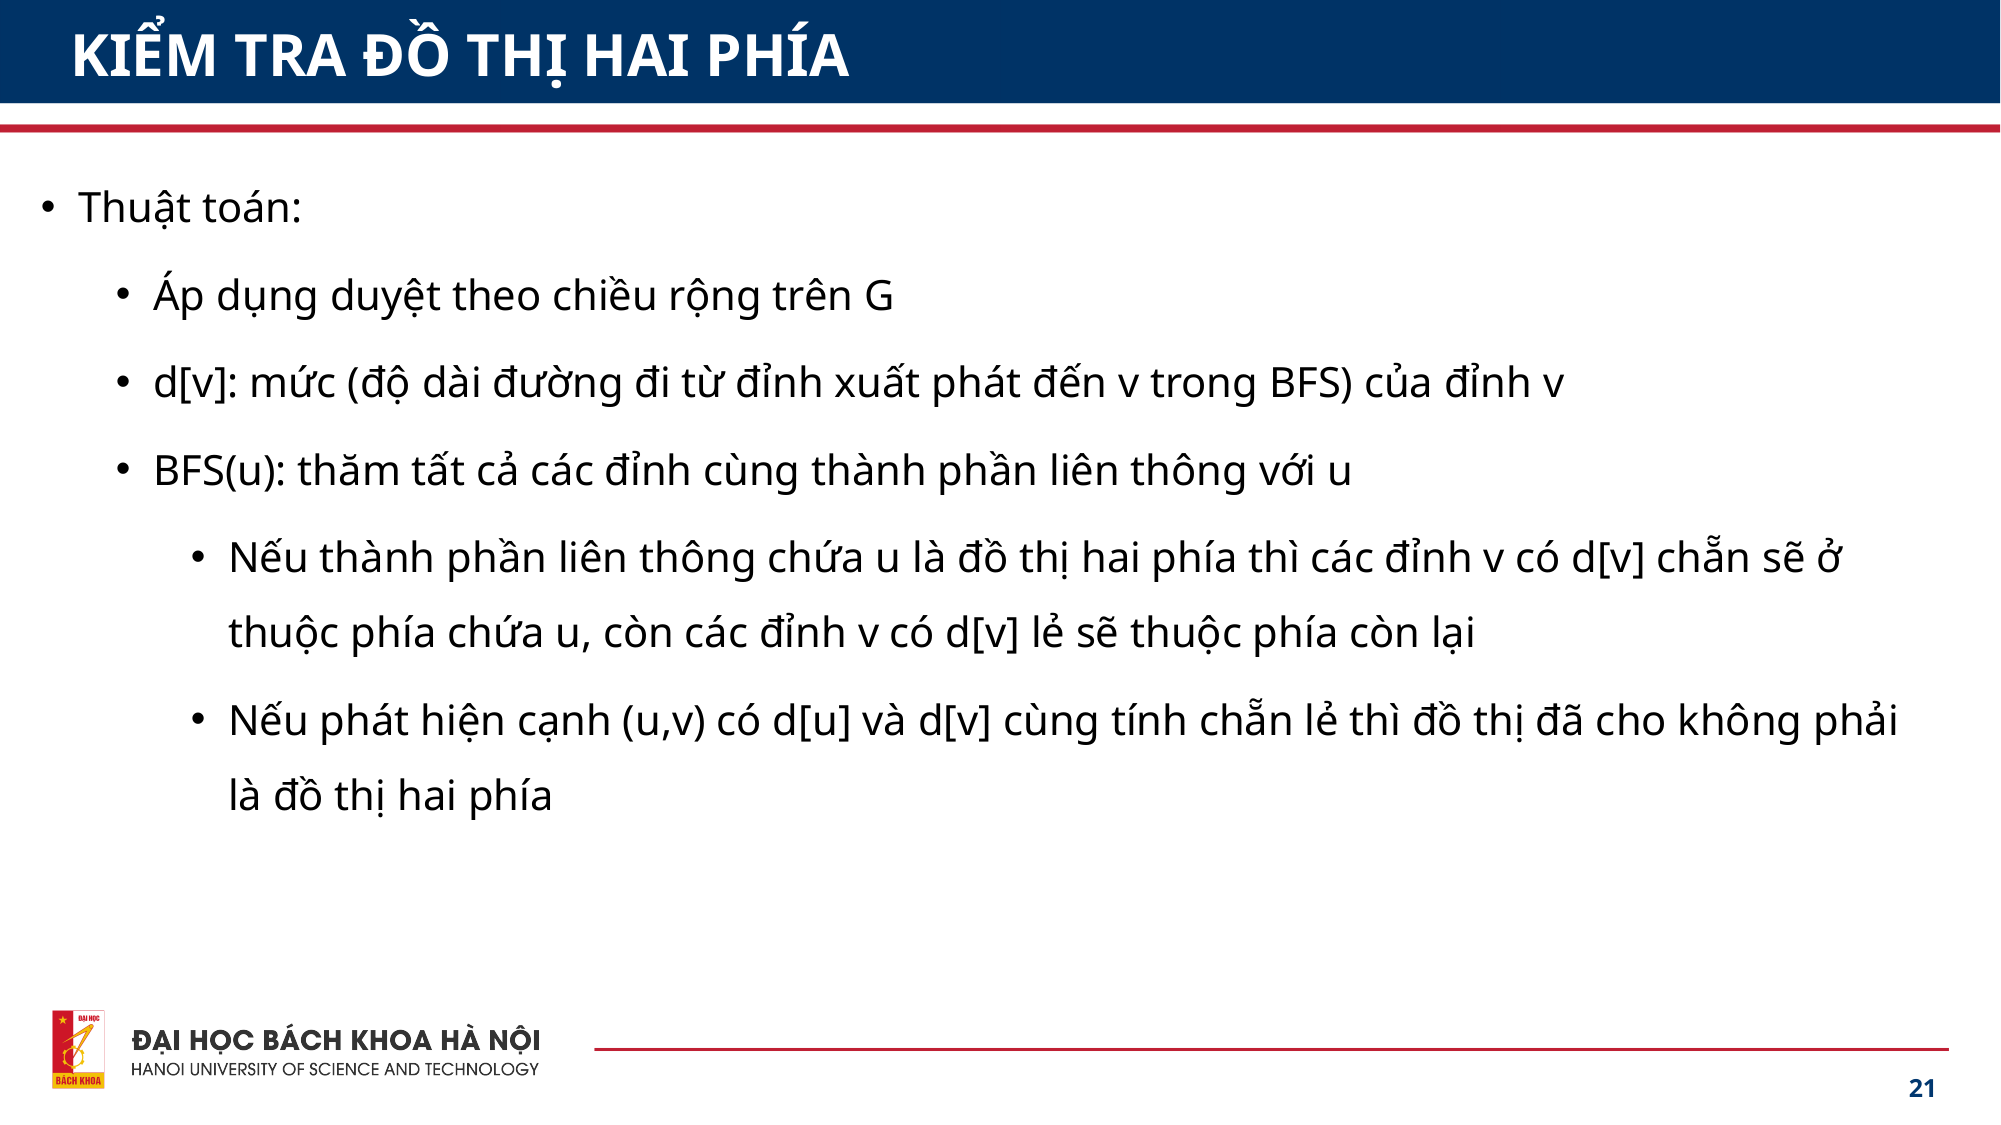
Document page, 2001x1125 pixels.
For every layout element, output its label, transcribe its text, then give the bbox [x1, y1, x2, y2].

list Thuật toán: Áp dụng duyệt theo chiều rộng trên G d[v]: mức (độ dài đường đi từ đỉnh xuất phát đến v trong BFS) của đỉnh v BFS(u): thăm tất cả các đỉnh cùng thành phần liên thông với u Nếu thành phần liên thông chứa u là đồ thị hai phía thì các đỉnh v có d[v] chẵn sẽ ở thuộc phía chứa u, còn các đỉnh v có d[v] lẻ sẽ thuộc phía còn lại Nếu phát hiện cạnh (u,v) có d[u] và d[v] cùng tính chẵn lẻ thì đồ thị đã cho không phải là đồ thị hai phía [25, 148, 1945, 979]
title KIỂM TRA ĐỒ THỊ HAI PHÍA [55, 18, 1945, 90]
picture [0, 0, 2001, 1125]
slide_number 21 [1502, 1065, 1953, 1125]
